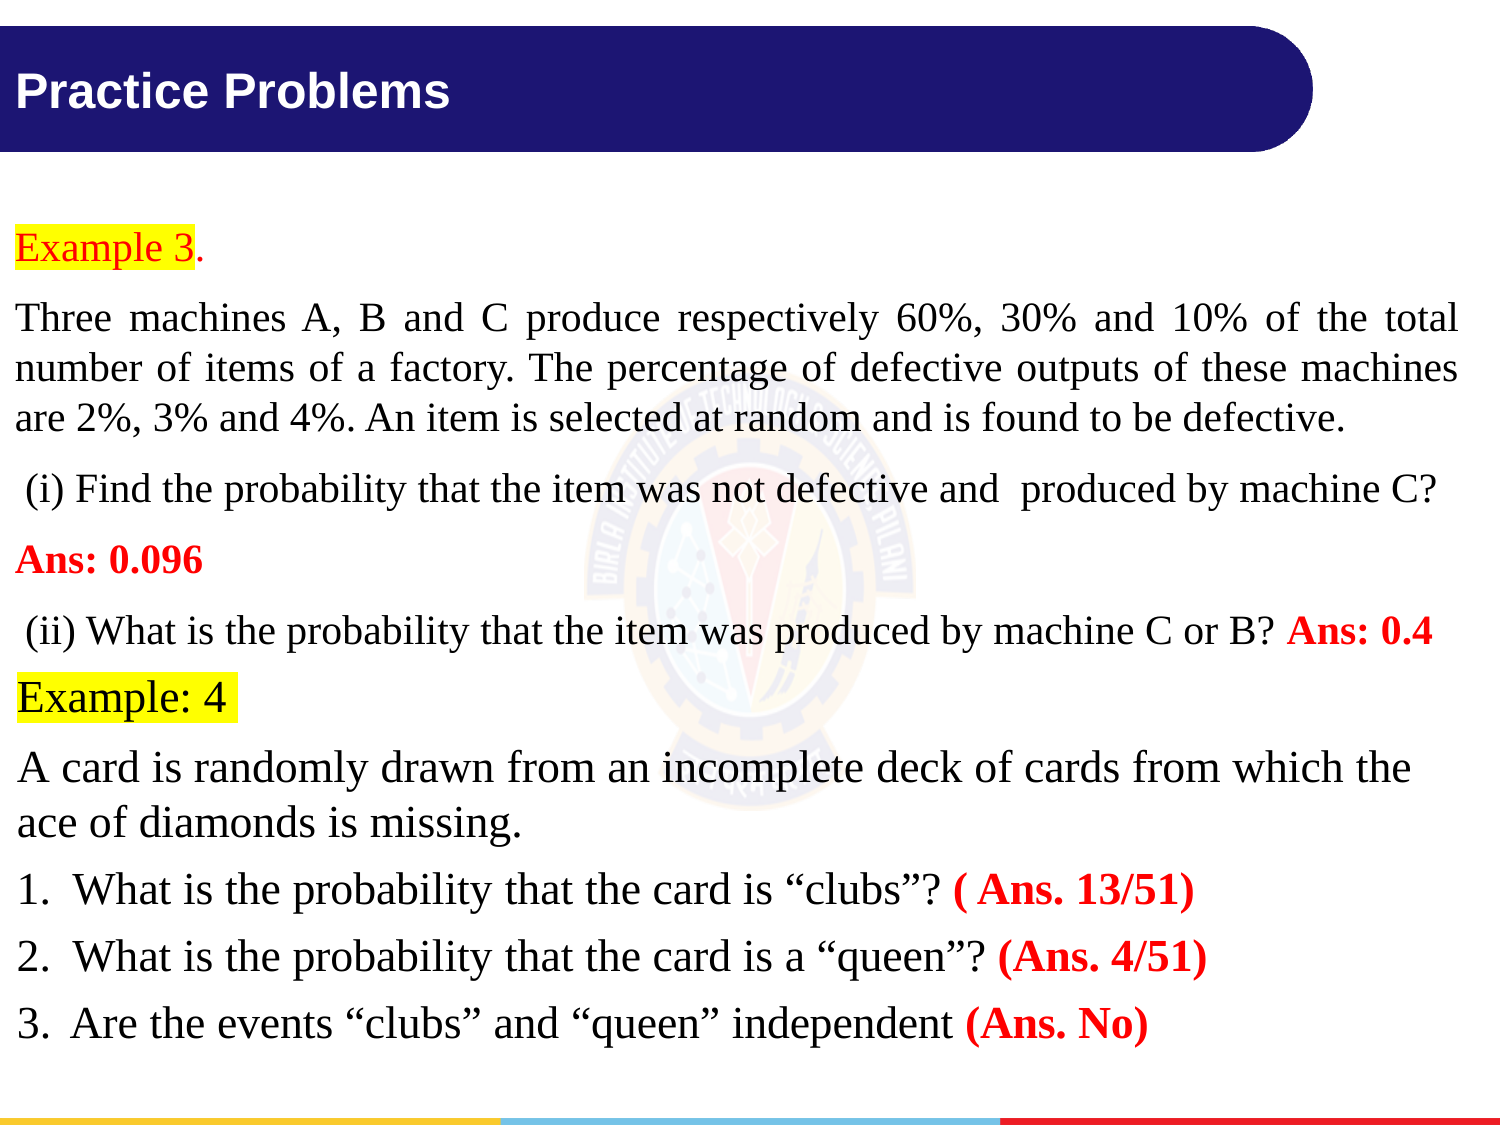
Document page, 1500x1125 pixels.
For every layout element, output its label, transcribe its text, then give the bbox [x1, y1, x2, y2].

text_box Example 3. Three machines A, B and C produce respectively 60%, 30% and 10% of the total number of items of a factory. The percentage of defective outputs of these machines are 2%, 3% and 4%. An item is selected at random and is found to be defective. (i) Find the probability that the item was not defective and produced by machine C? Ans: 0.096 (ii) What is the probability that the item was produced by machine C or B? Ans: 0.4 Example: 4 A card is randomly drawn from an incomplete deck of cards from which the ace of diamonds is missing. What is the probability that the card is “clubs”? ( Ans. 13/51) What is the probability that the card is a “queen”? (Ans. 4/51) Are the events “clubs” and “queen” independent (Ans. No) [0, 211, 1475, 1055]
title Practice Problems [0, 26, 1250, 152]
picture [1250, 26, 1313, 152]
picture [0, 1118, 1500, 1125]
